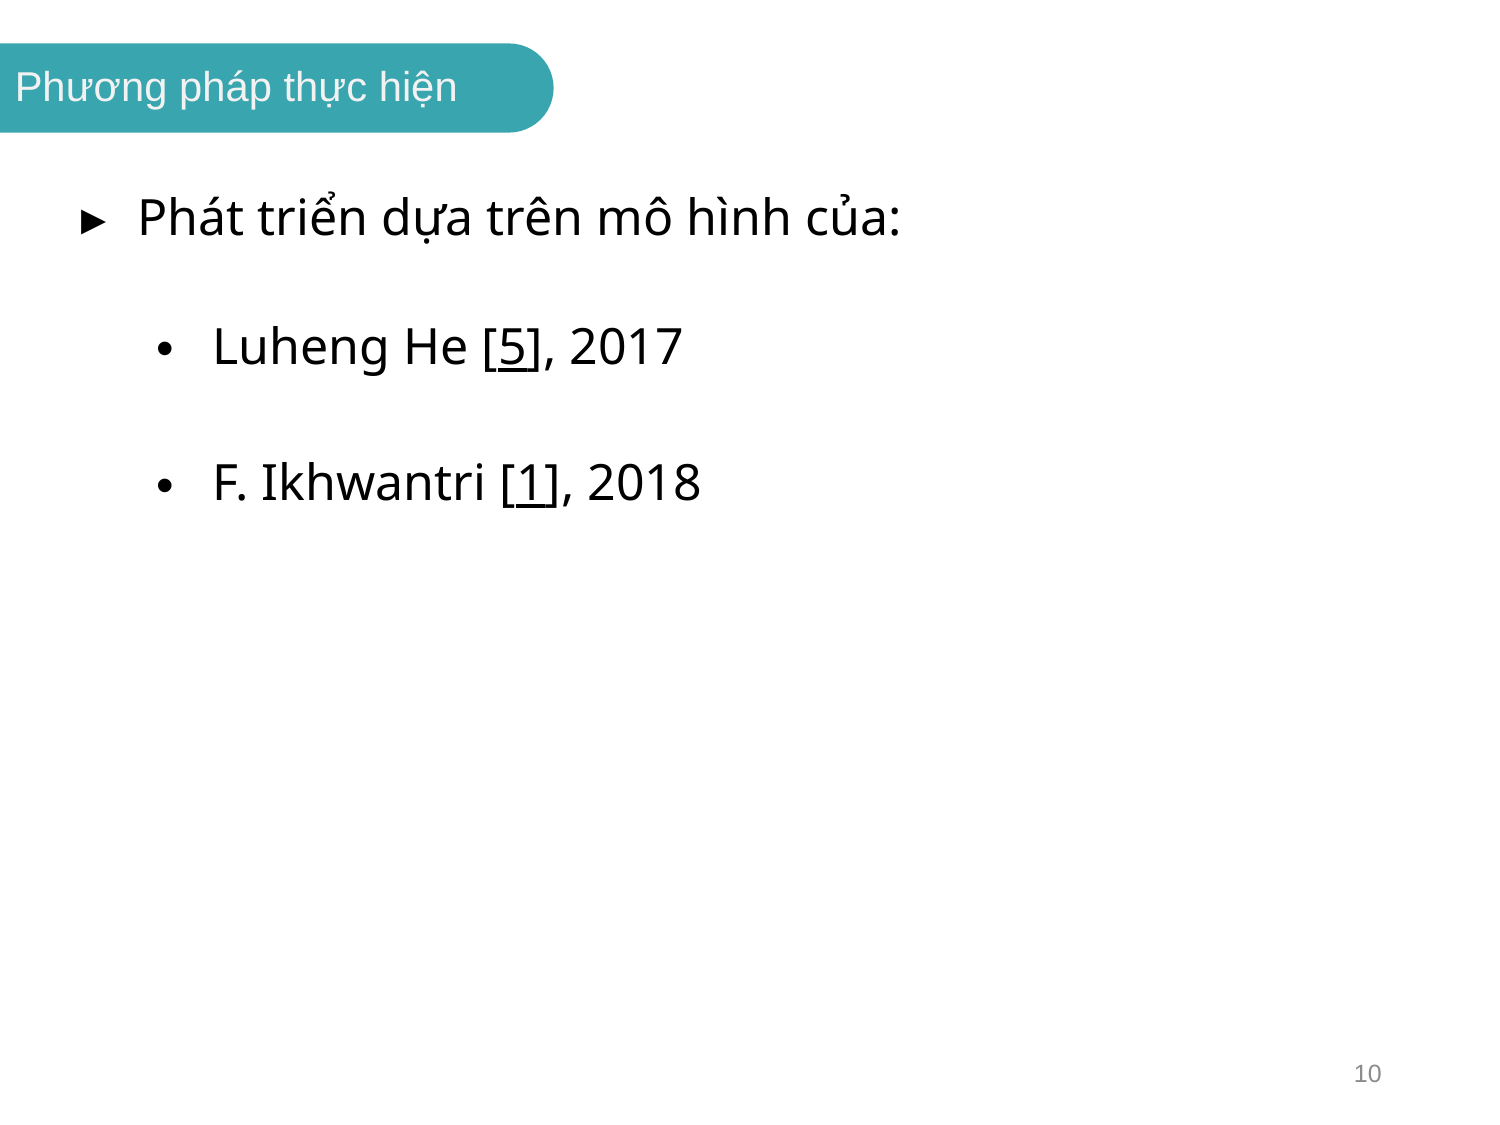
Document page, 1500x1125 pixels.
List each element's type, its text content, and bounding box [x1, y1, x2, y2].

text_box Phát triển dựa trên mô hình của: Luheng He [5], 2017 F. Ikhwantri [1], 2018 [66, 178, 918, 587]
list Phương pháp thực hiện [0, 43, 575, 133]
slide_number 10 [1059, 1042, 1397, 1103]
